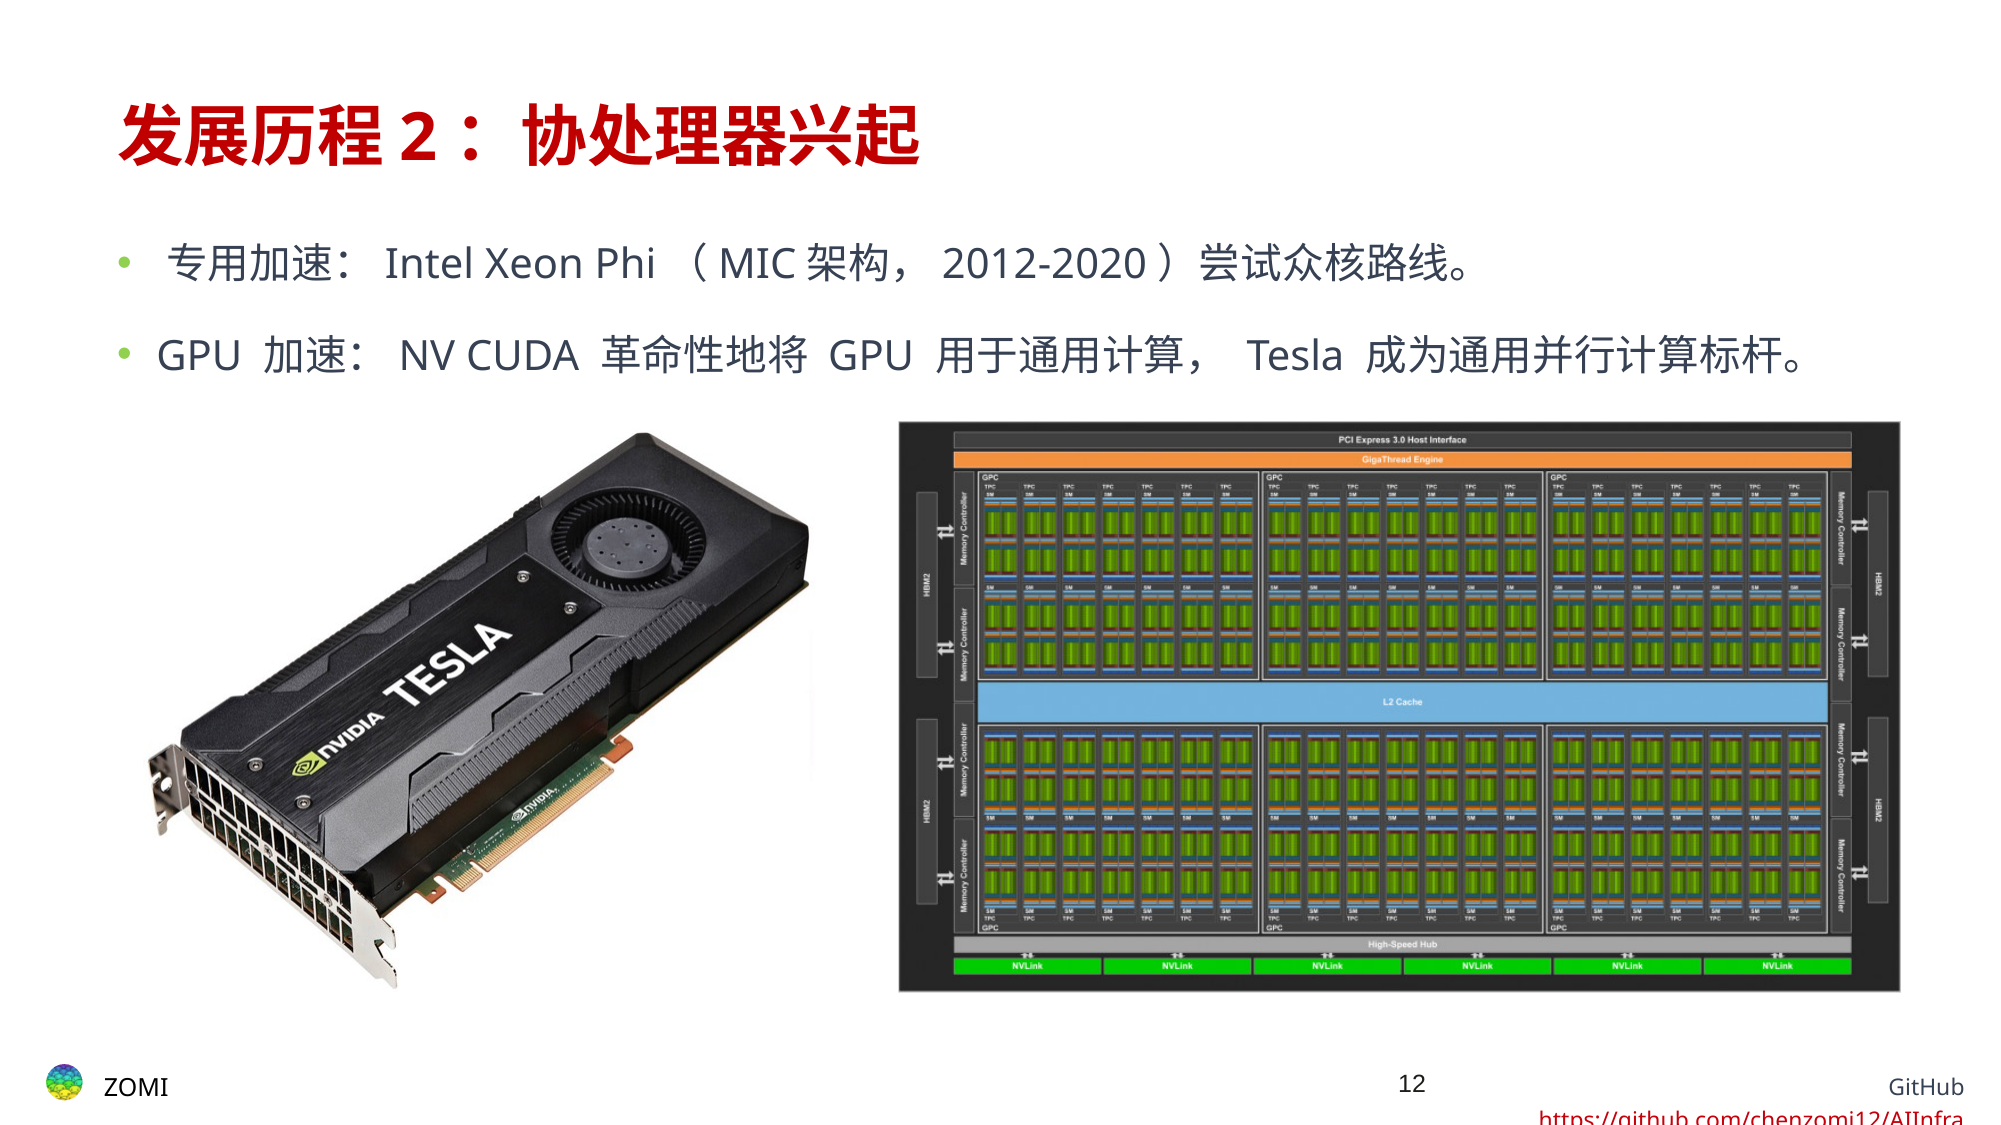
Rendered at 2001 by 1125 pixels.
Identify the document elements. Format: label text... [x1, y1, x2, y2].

picture [142, 421, 818, 993]
picture [47, 1065, 82, 1100]
title 发展历程2：协处理器兴起​​ [102, 85, 1901, 183]
picture [898, 421, 1902, 993]
list ​​专用加速​​：Intel Xeon Phi（MIC架构，2012-2020）尝试众核路线。 ​​GPU 加速​​：NV CUDA 革命性地将 GPU 用于通用计算， Tesla 成为通用并行计算标杆。 [102, 204, 1901, 1043]
